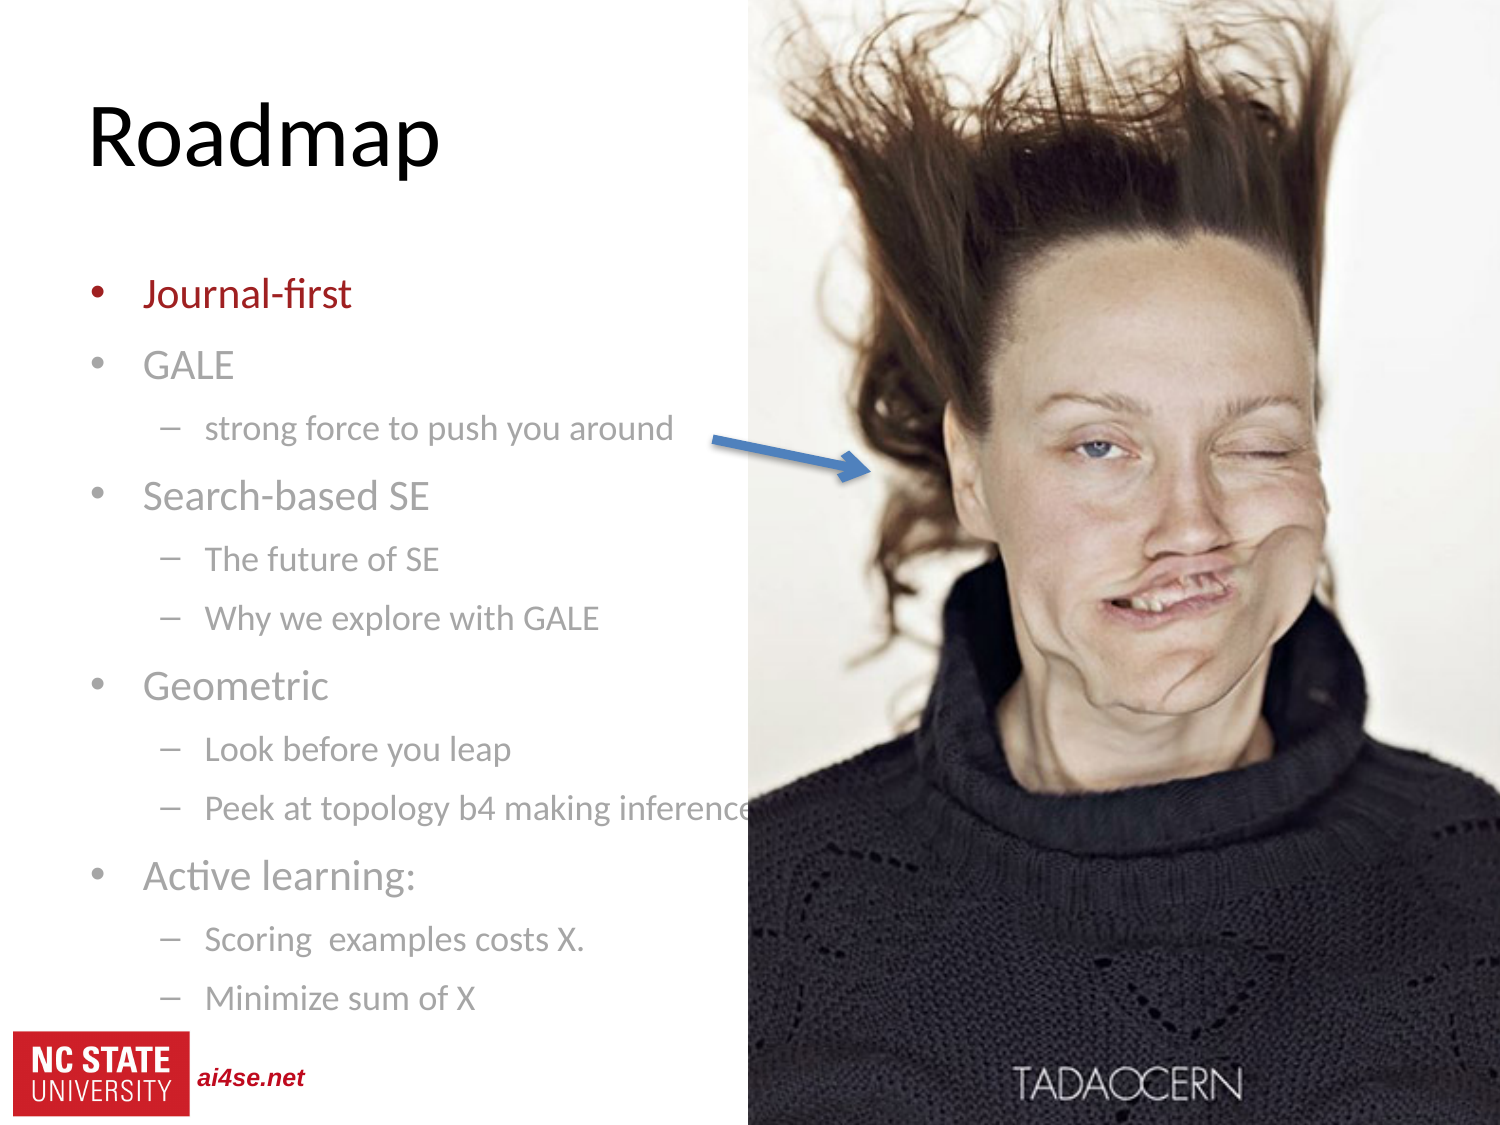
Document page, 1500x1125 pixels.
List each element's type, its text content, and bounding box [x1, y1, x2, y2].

picture [13, 1030, 191, 1118]
list Journal-first GALE strong force to push you around Search-based SE The future of SE Why we explore with GALE Geometric Look before you leap Peek at topology b4 making inference Active learning: Scoring examples costs X. Minimize sum of X [75, 246, 743, 1042]
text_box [712, 438, 872, 472]
picture [748, 0, 1500, 1125]
title Roadmap [72, 46, 743, 235]
